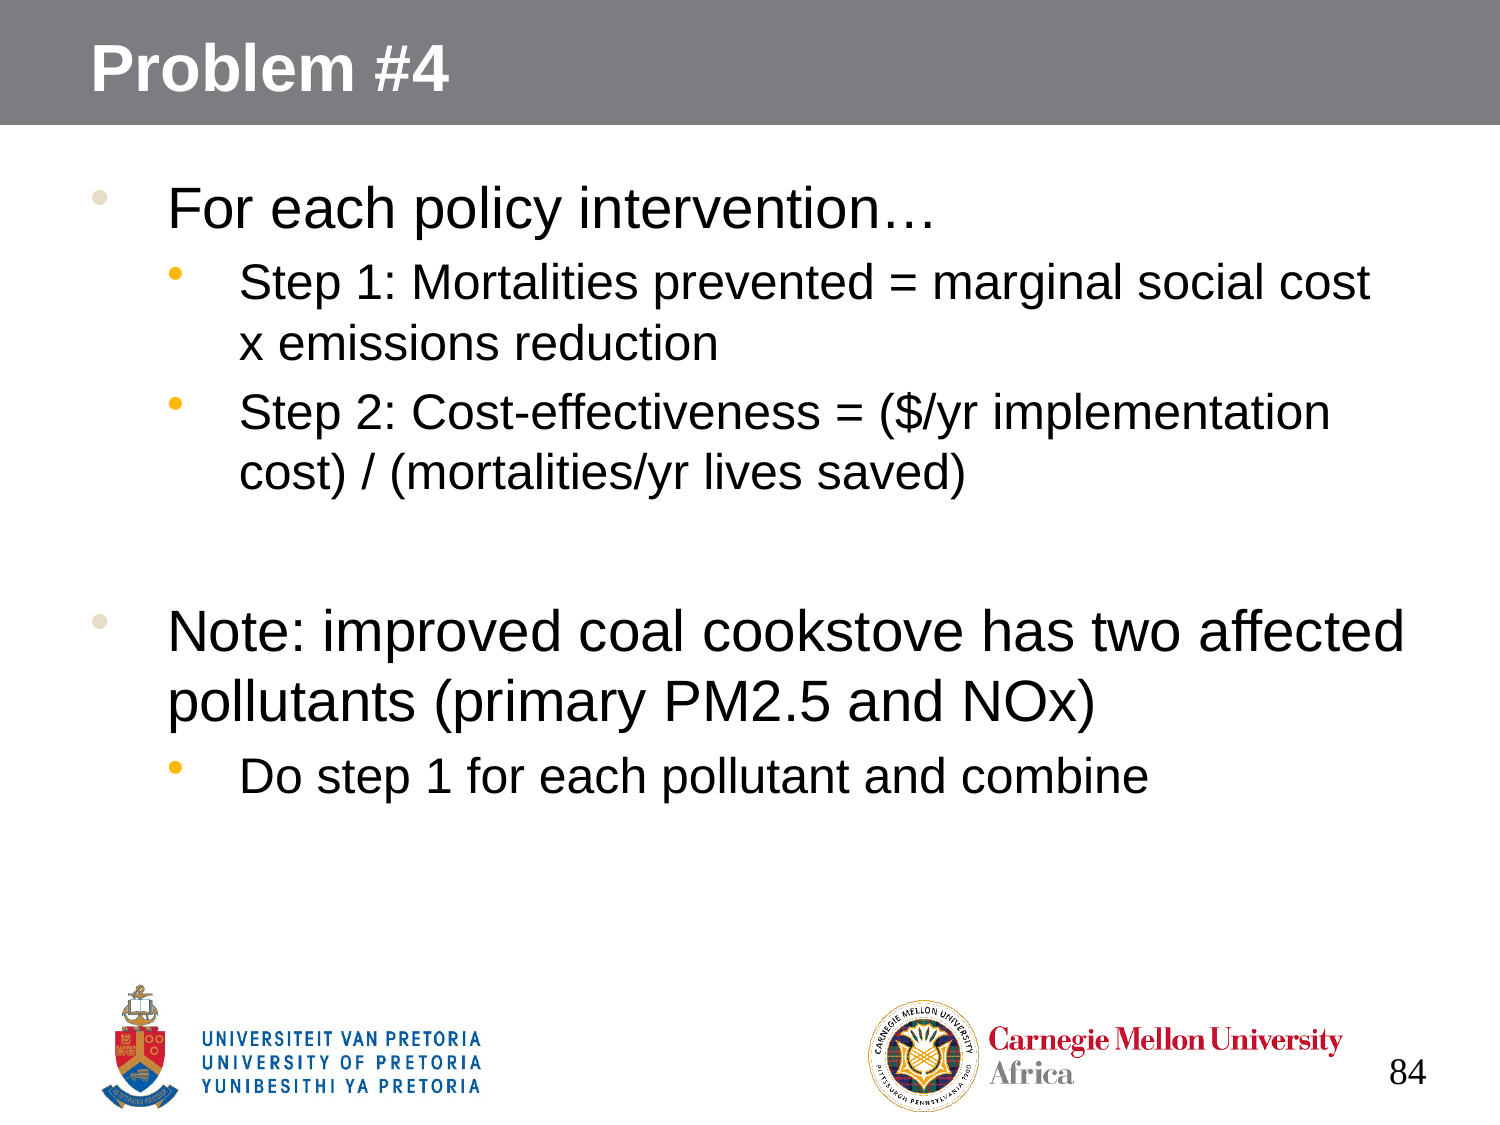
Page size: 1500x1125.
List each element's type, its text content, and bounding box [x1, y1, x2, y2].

picture [868, 1000, 979, 1112]
title Problem #4 [75, 12, 1425, 113]
list For each policy intervention… Step 1: Mortalities prevented = marginal social cost x emissions reduction Step 2: Cost-effectiveness = ($/yr implementation cost) / (mortalities/yr lives saved) Note: improved coal cookstove has two affected pollutants (primary PM2.5 and NOx) Do step 1 for each pollutant and combine [75, 162, 1425, 979]
picture [92, 980, 495, 1112]
picture [989, 1026, 1343, 1084]
